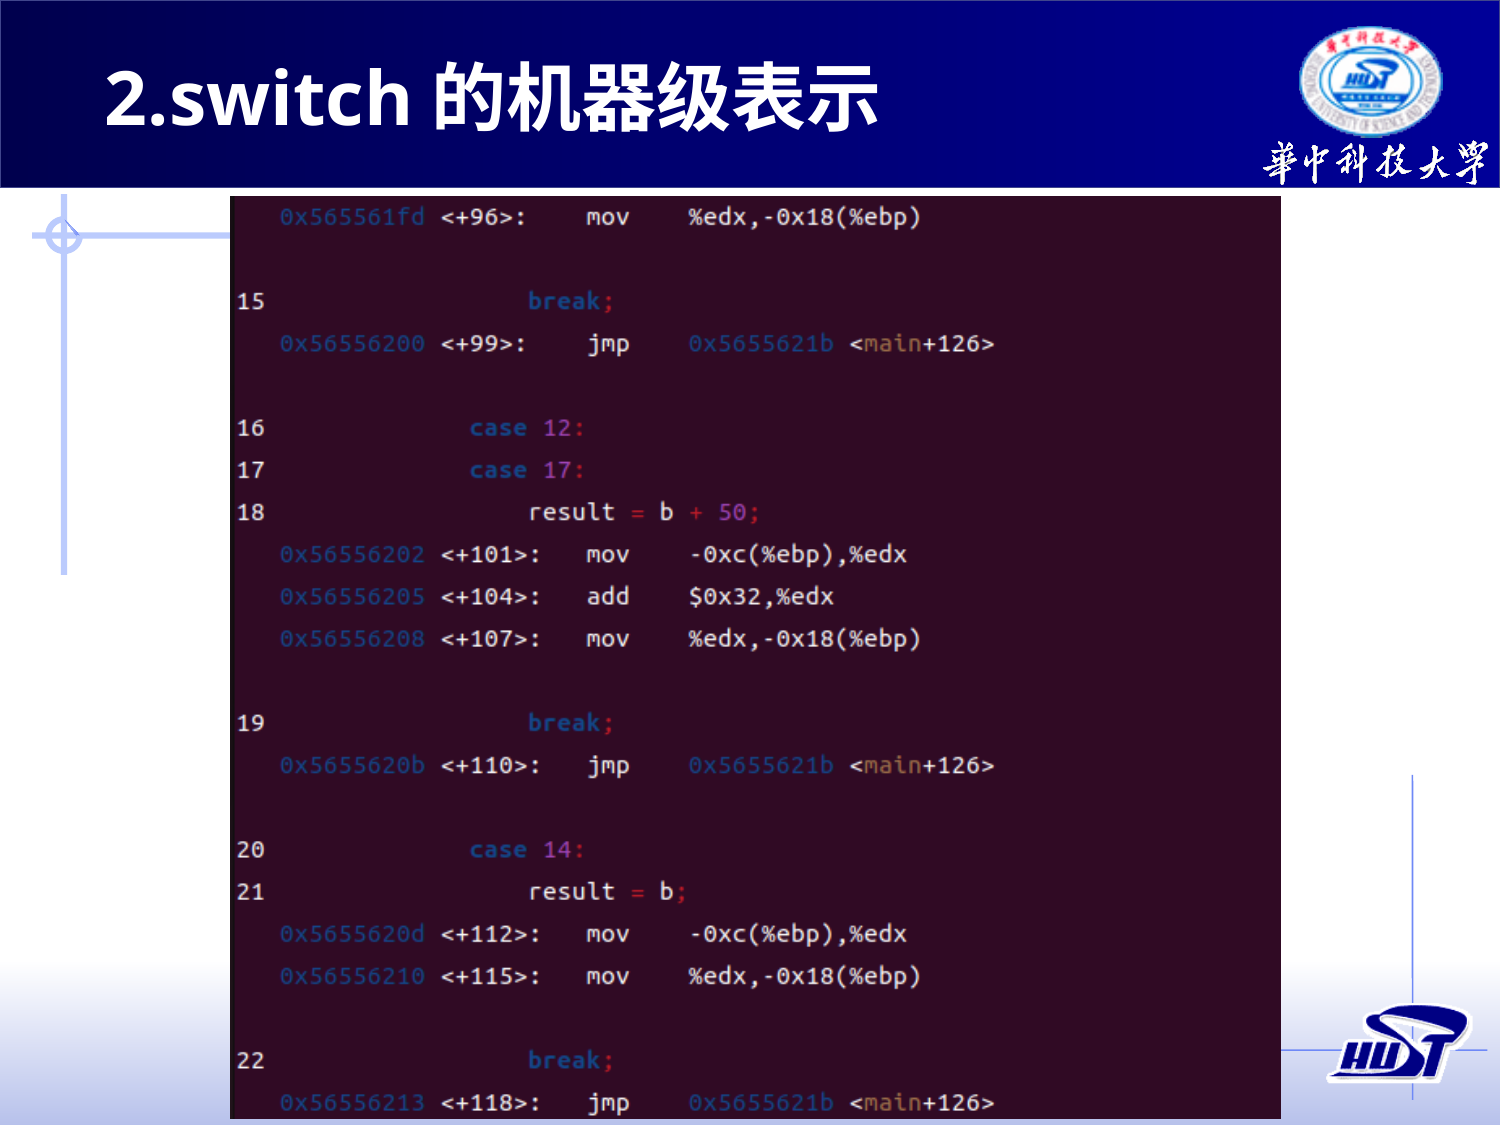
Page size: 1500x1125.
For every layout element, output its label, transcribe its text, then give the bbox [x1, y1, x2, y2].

picture [1262, 140, 1488, 185]
picture [1299, 26, 1443, 138]
text_box 2.switch的机器级表示 [89, 42, 1308, 148]
picture [229, 195, 1282, 1120]
